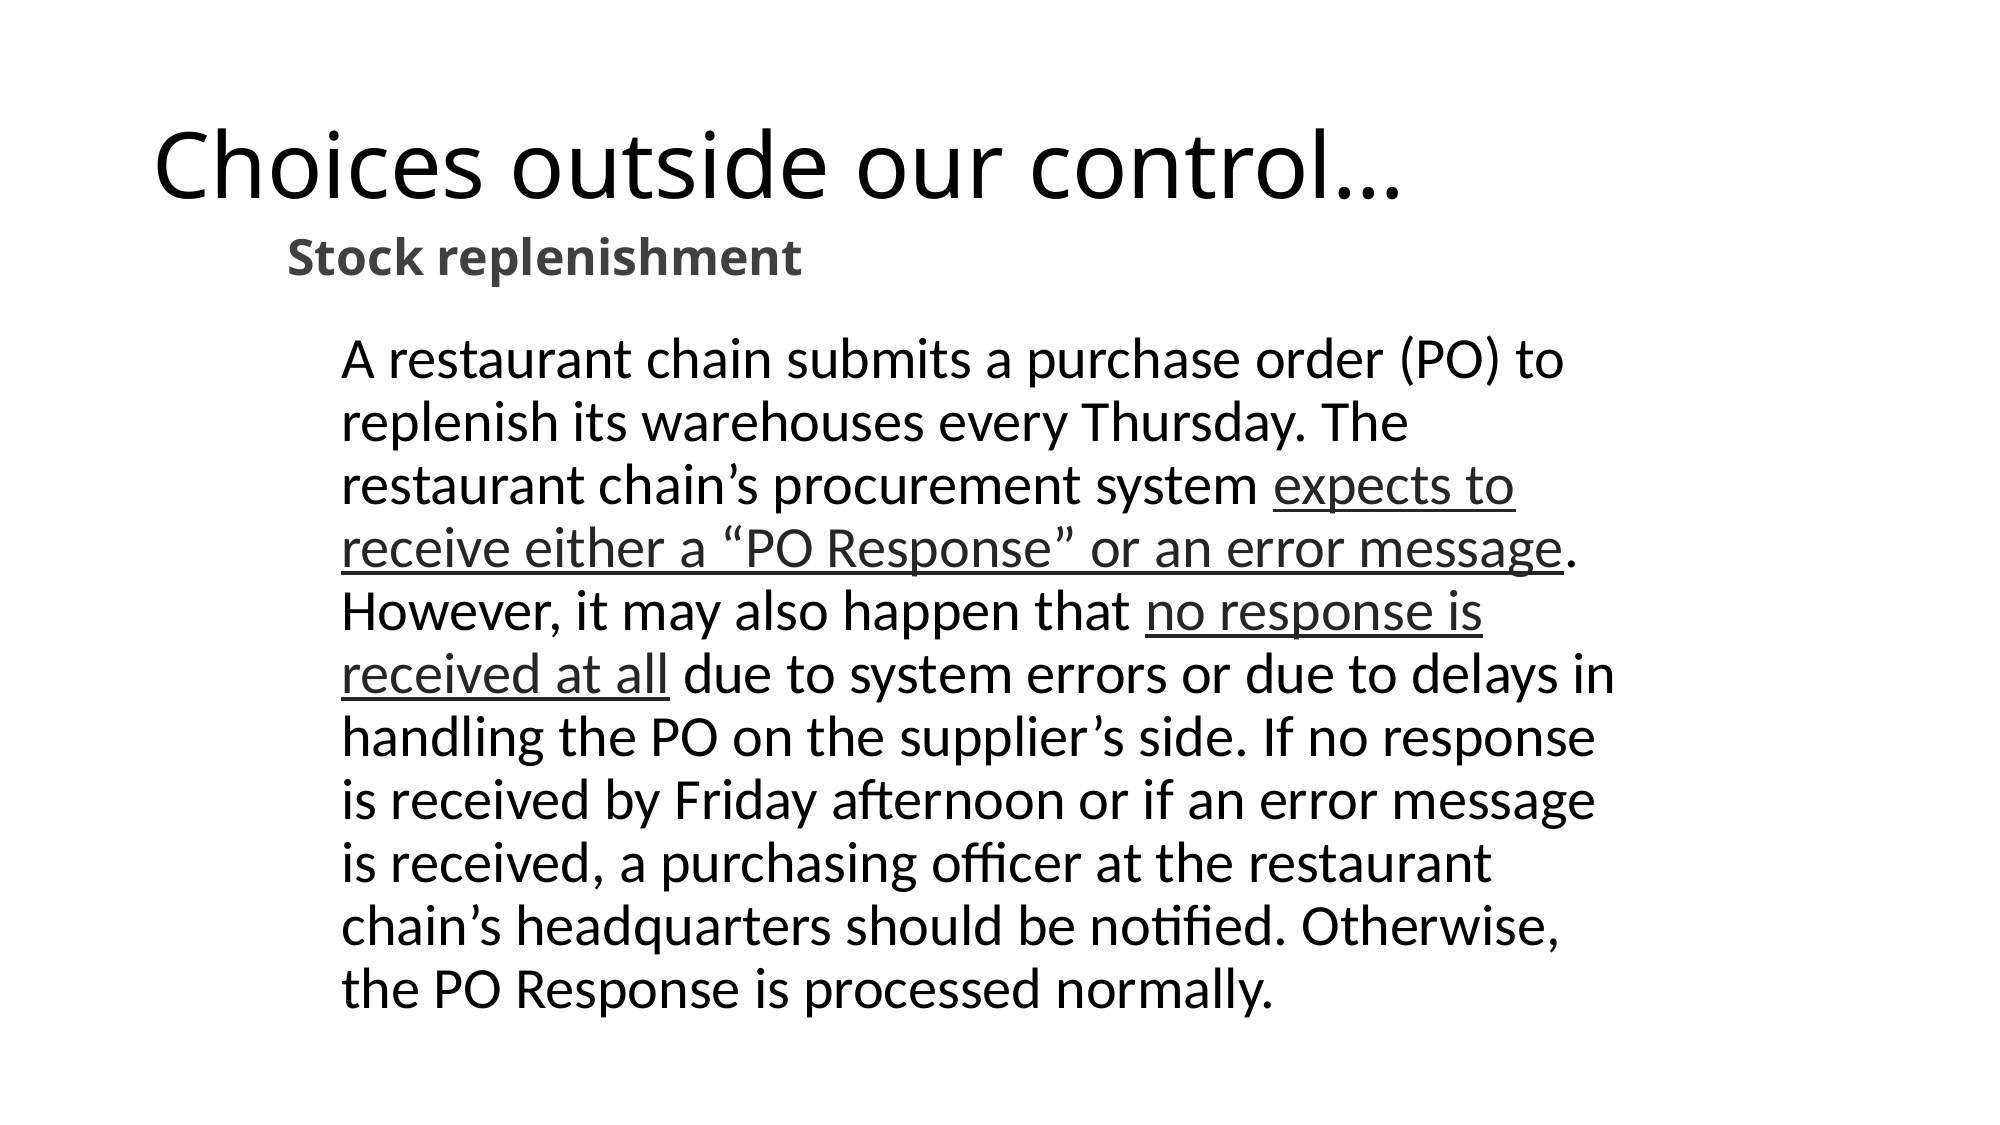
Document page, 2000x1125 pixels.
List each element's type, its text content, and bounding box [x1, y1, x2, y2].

title Choices outside our control… [137, 59, 1862, 278]
list A restaurant chain submits a purchase order (PO) to replenish its warehouses every Thursday. The restaurant chain’s procurement system expects to receive either a “PO Response” or an error message. However, it may also happen that no response is received at all due to system errors or due to delays in handling the PO on the supplier’s side. If no response is received by Friday afternoon or if an error message is received, a purchasing officer at the restaurant chain’s headquarters should be notified. Otherwise, the PO Response is processed normally. [326, 321, 1662, 1113]
text_box Stock replenishment [272, 217, 818, 293]
